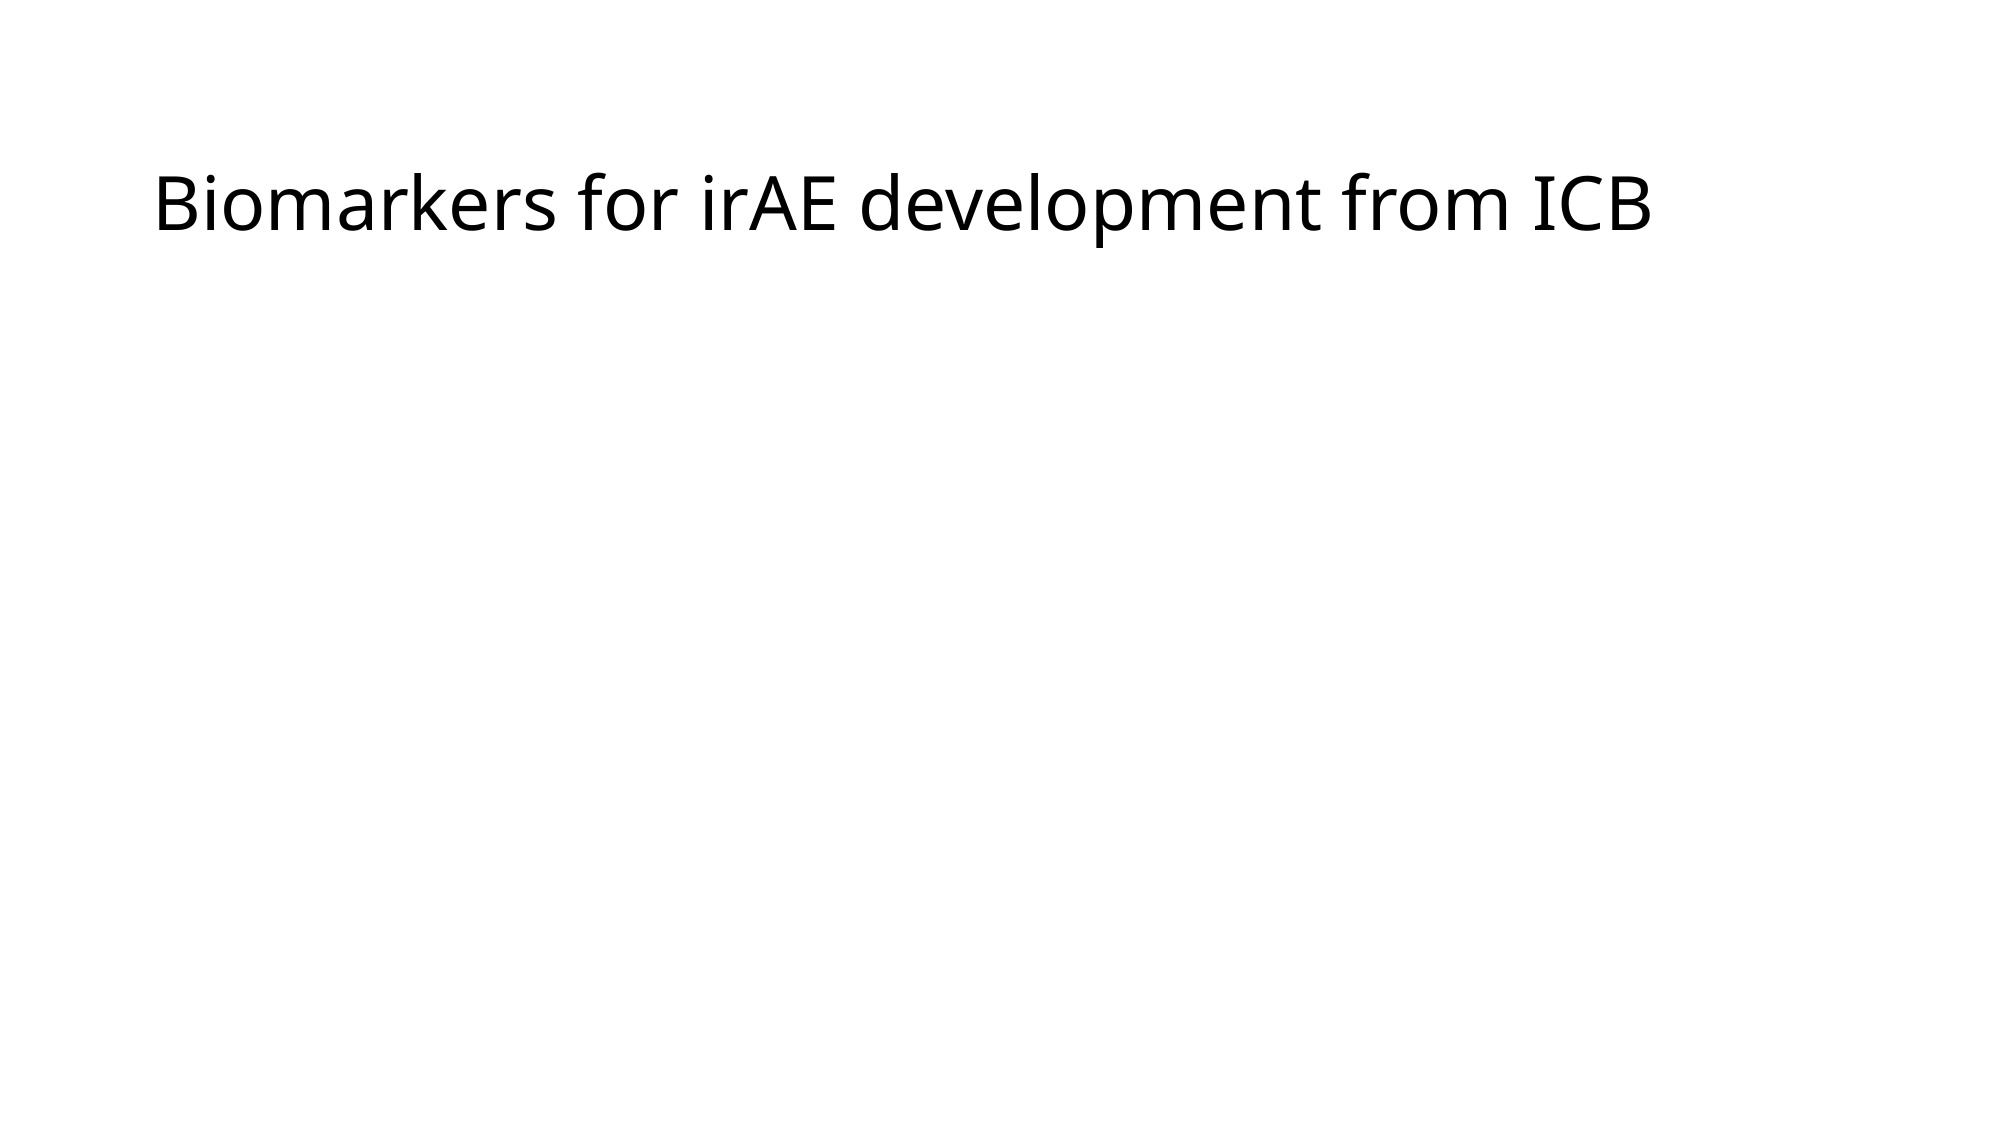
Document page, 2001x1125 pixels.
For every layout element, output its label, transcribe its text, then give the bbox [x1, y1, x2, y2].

title Biomarkers for irAE development from ICB [137, 97, 1863, 315]
